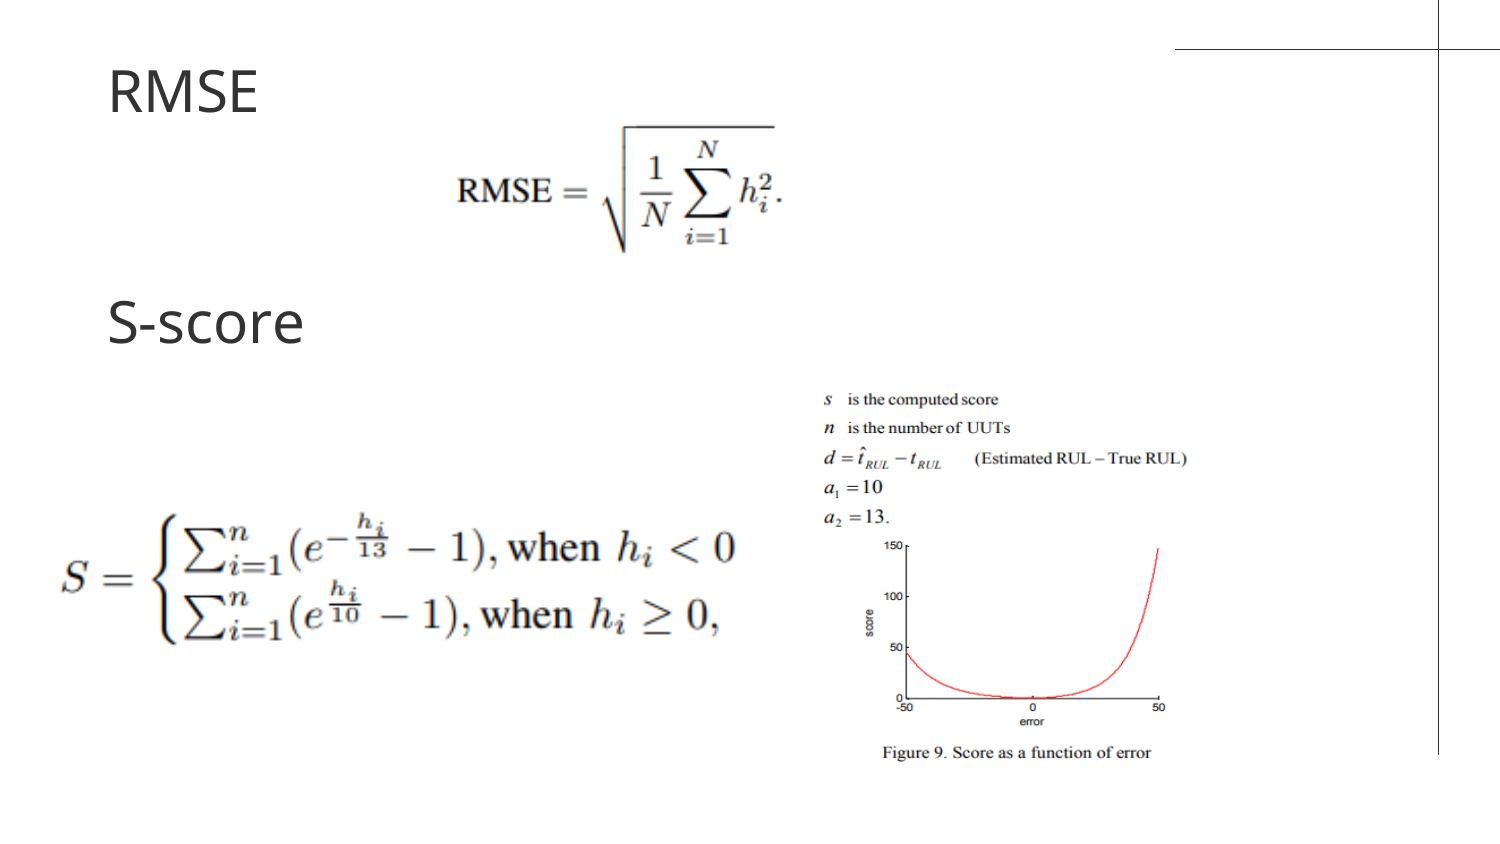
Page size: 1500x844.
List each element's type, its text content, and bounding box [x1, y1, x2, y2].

picture [20, 483, 776, 658]
picture [806, 375, 1224, 766]
picture [438, 101, 819, 271]
title RMSE [92, 39, 1356, 134]
title S-score [92, 270, 1356, 365]
